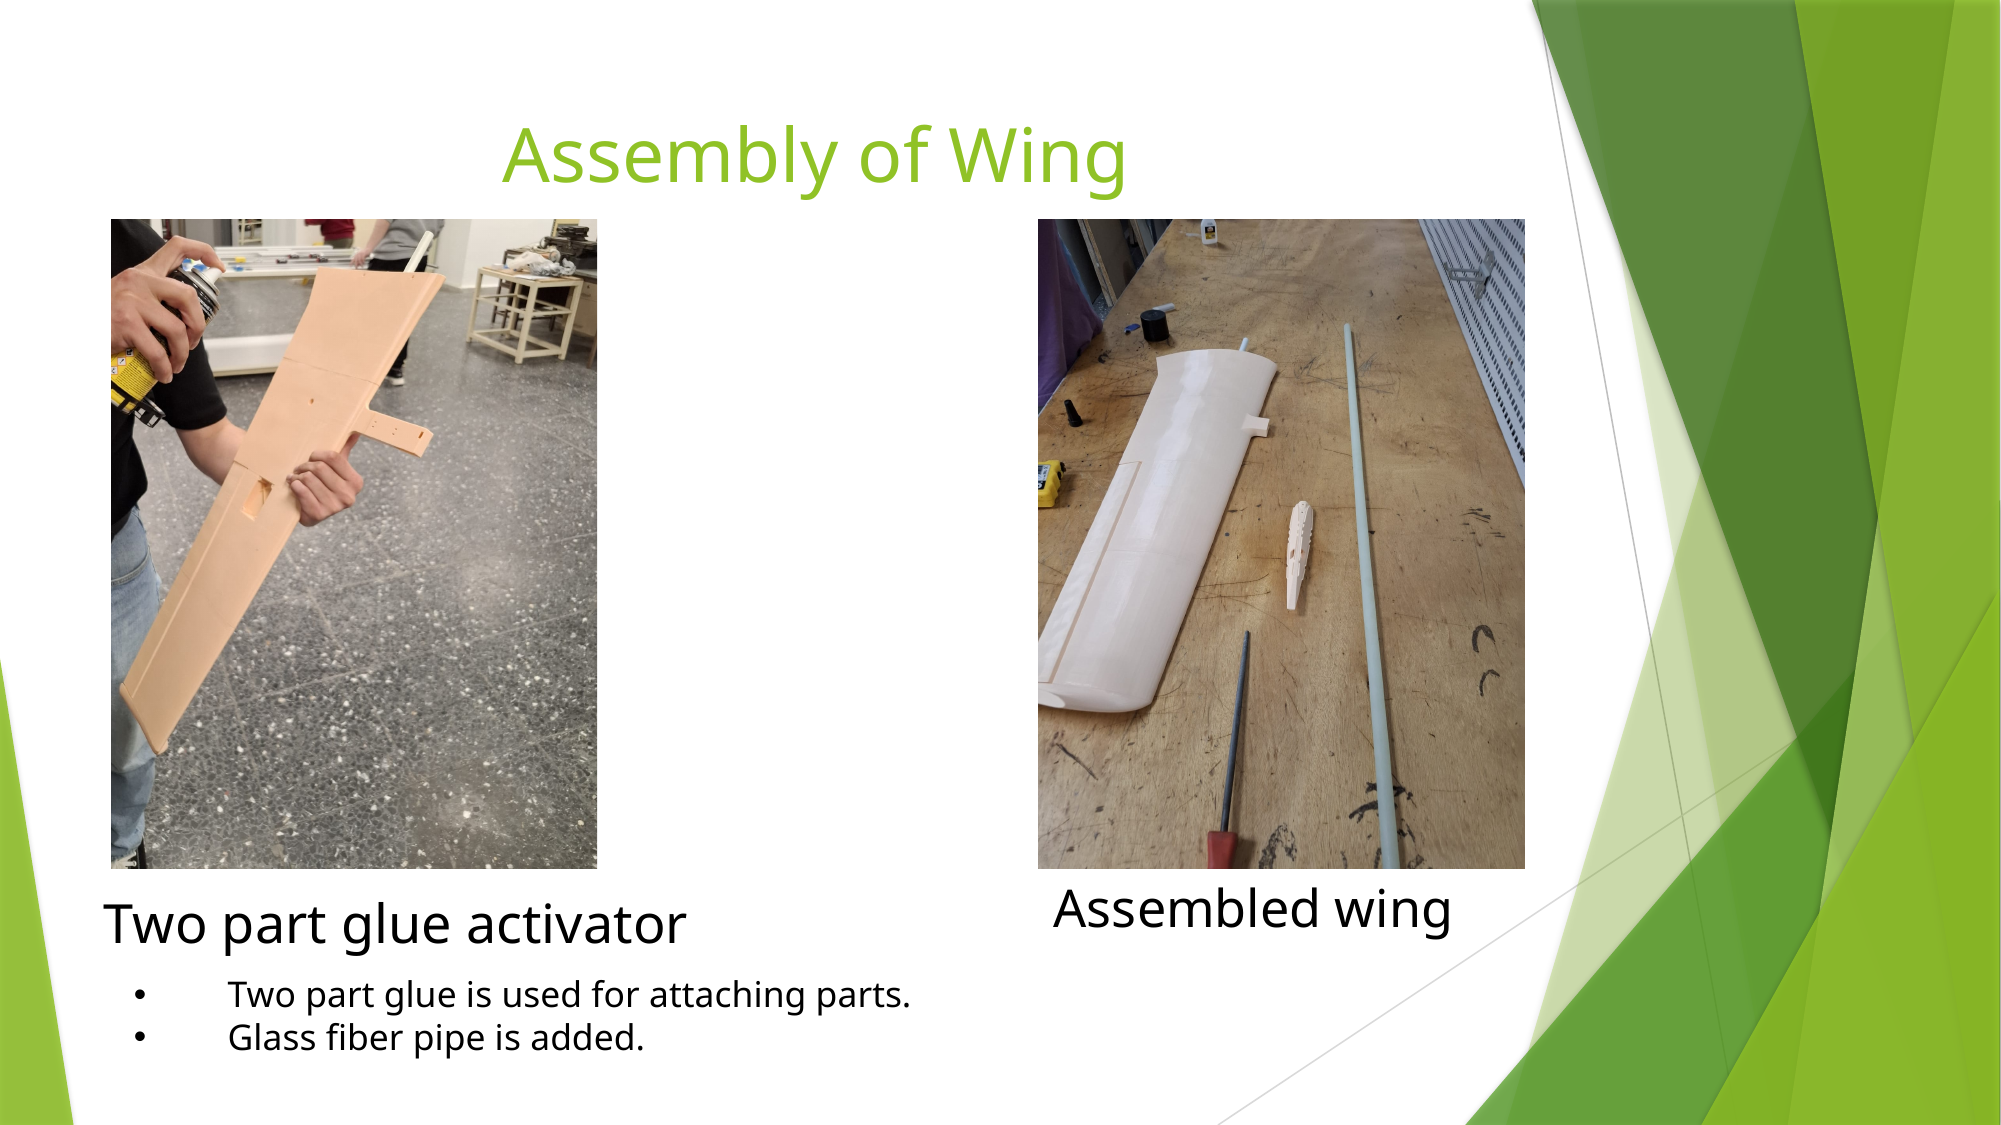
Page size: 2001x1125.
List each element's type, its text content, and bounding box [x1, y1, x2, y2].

text_box Two part glue activator [88, 881, 723, 1002]
text_box Assembled wing [1038, 877, 1517, 989]
title Assembly of Wing [111, 99, 1522, 220]
picture [110, 219, 598, 869]
text_box Two part glue is used for attaching parts. Glass fiber pipe is added. [118, 964, 957, 1085]
picture [1038, 219, 1526, 869]
